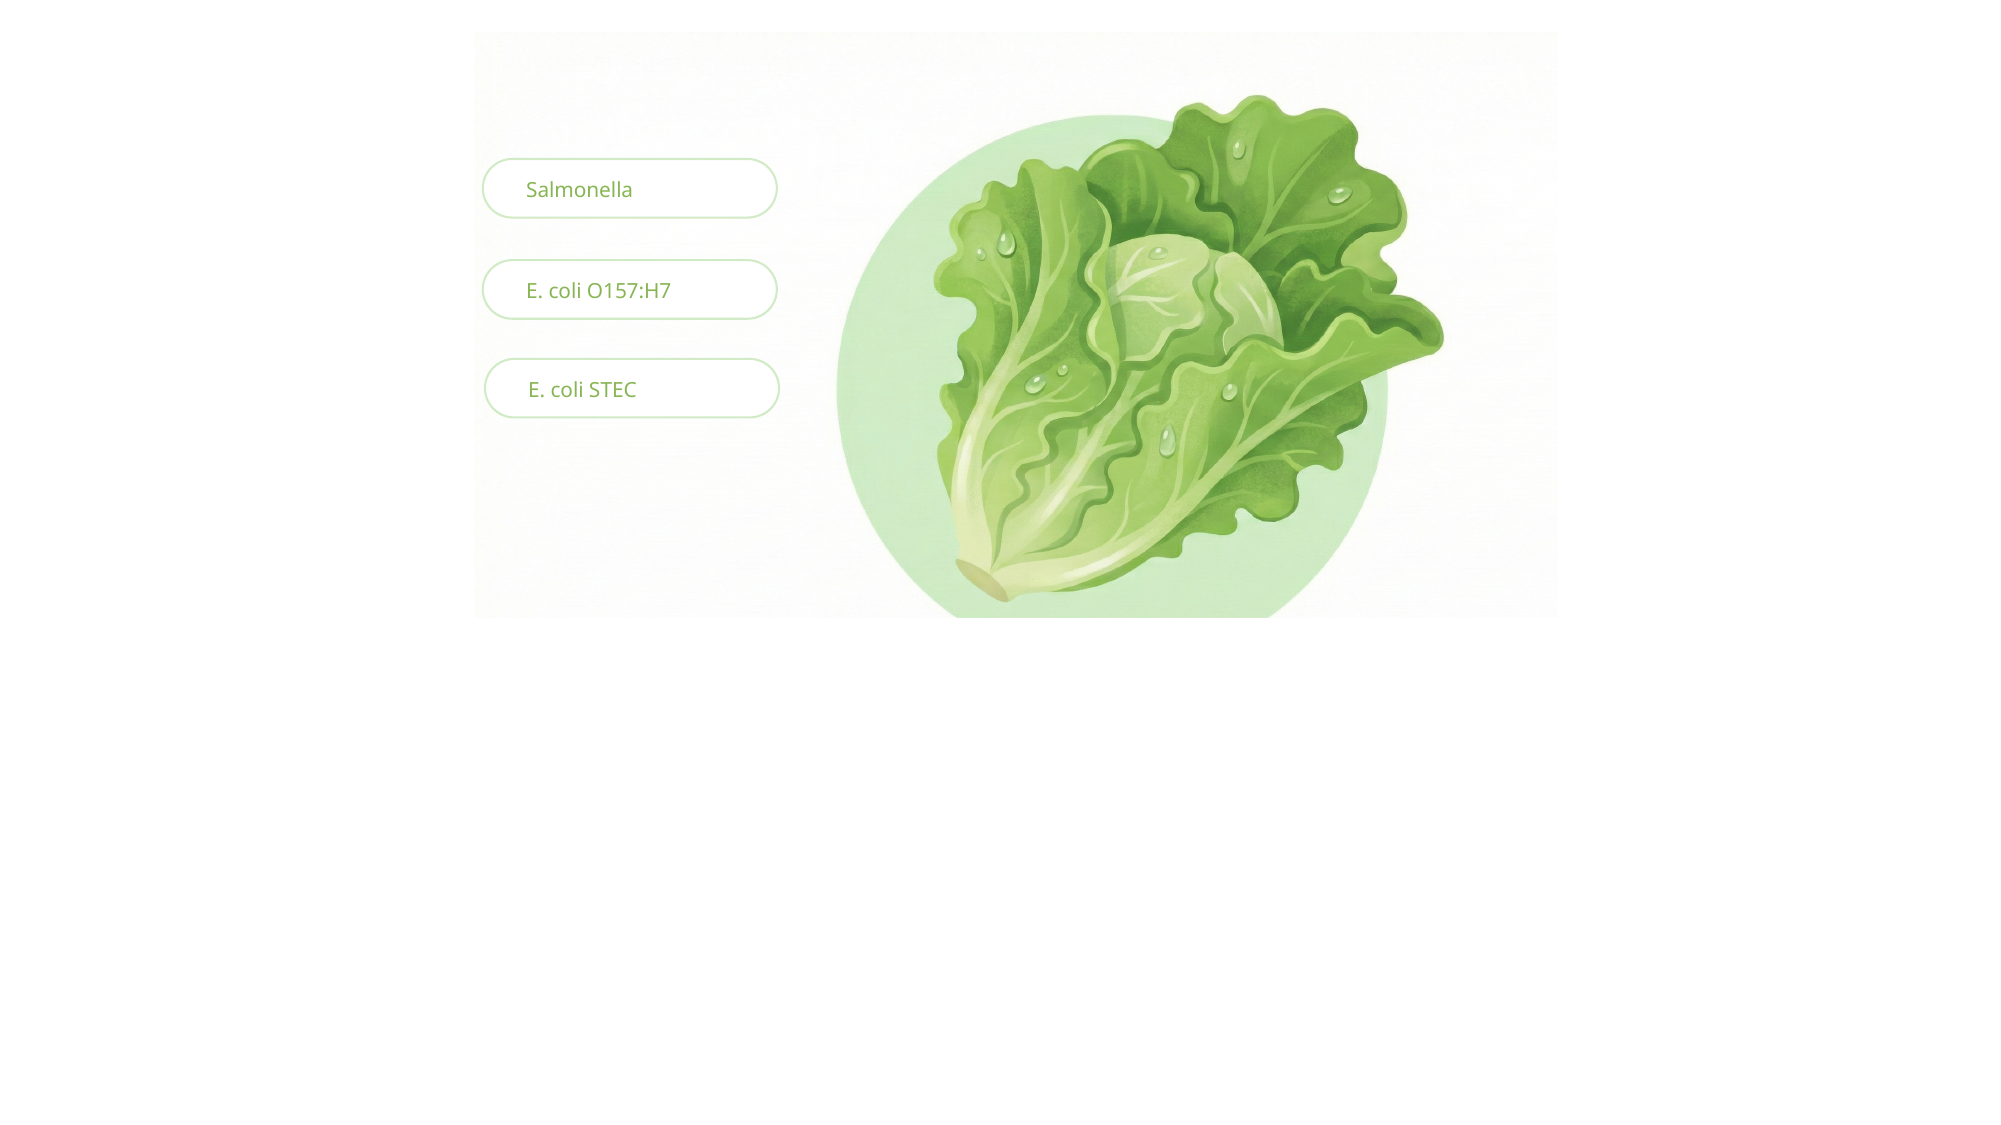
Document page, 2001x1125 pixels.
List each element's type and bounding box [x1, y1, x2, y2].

picture [474, 32, 1558, 618]
